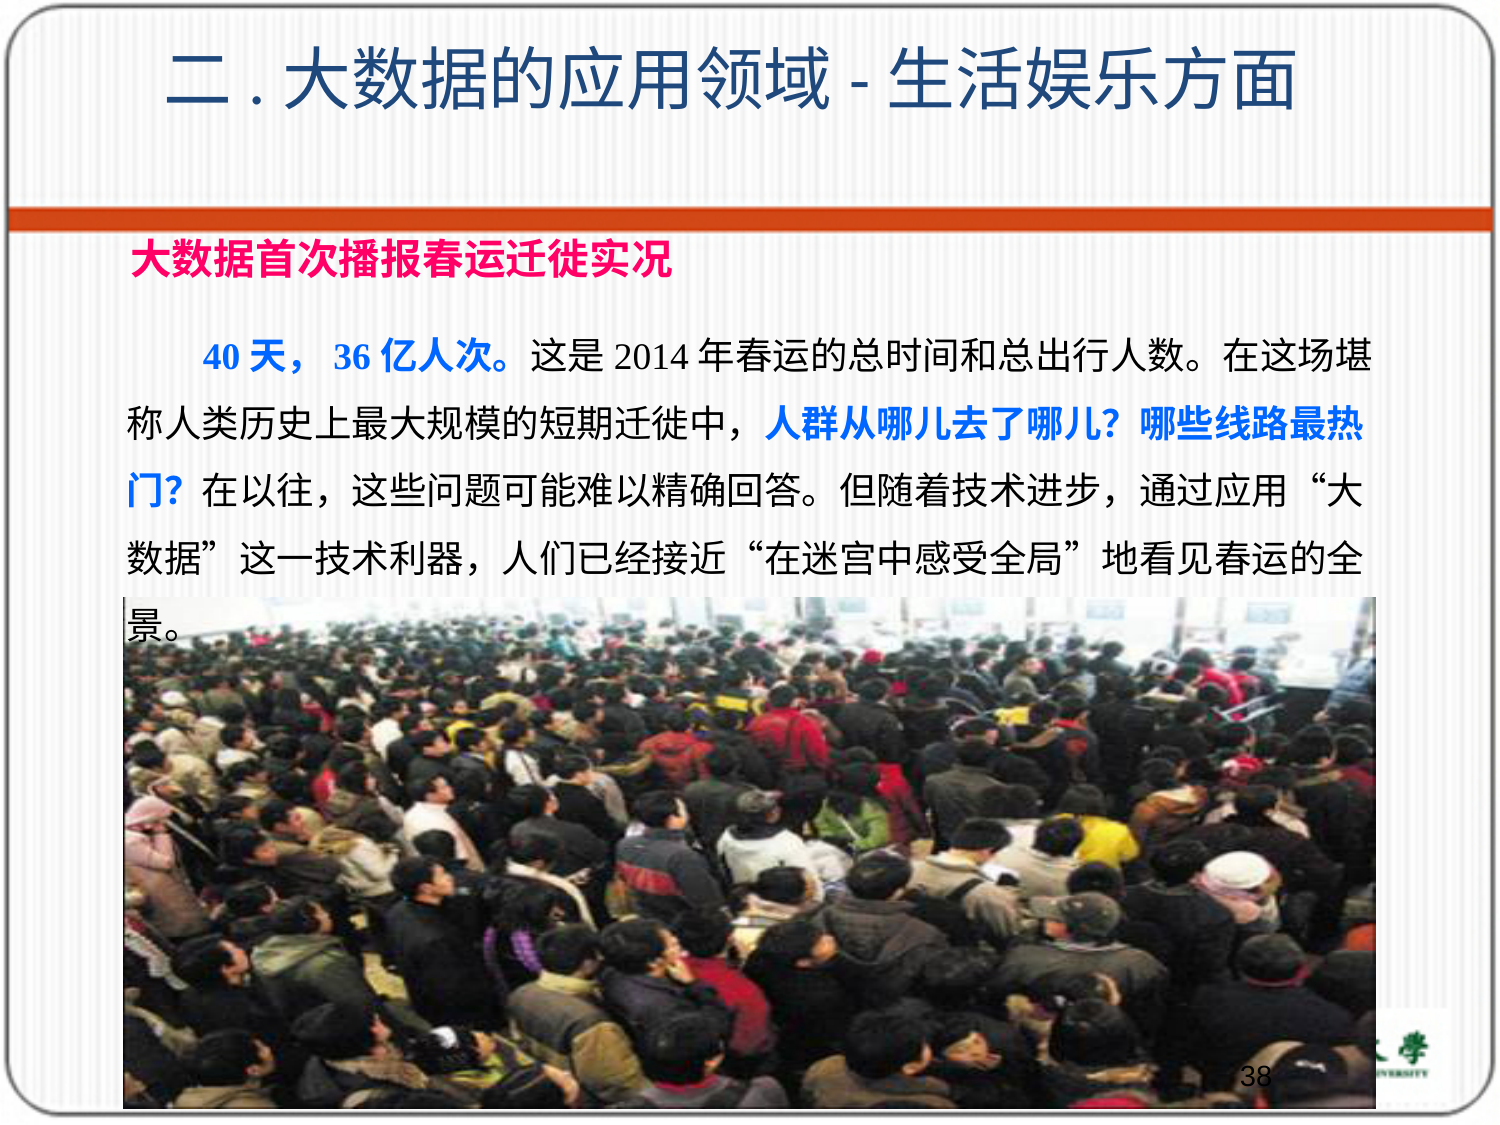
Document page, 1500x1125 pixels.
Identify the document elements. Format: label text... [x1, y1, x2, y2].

text_box 40天，36亿人次。这是2014年春运的总时间和总出行人数。在这场堪称人类历史上最大规模的短期迁徙中，人群从哪儿去了哪儿？哪些线路最热门？在以往，这些问题可能难以精确回答。但随着技术进步，通过应用“大数据”这一技术利器，人们已经接近“在迷宫中感受全局”地看见春运的全景。 [112, 302, 1412, 655]
text_box 二.大数据的应用领域-生活娱乐方面 [100, 30, 1363, 126]
picture [0, 0, 1500, 1125]
text_box 38 [1125, 1049, 1388, 1125]
text_box 大数据首次播报春运迁徙实况 [115, 225, 688, 291]
